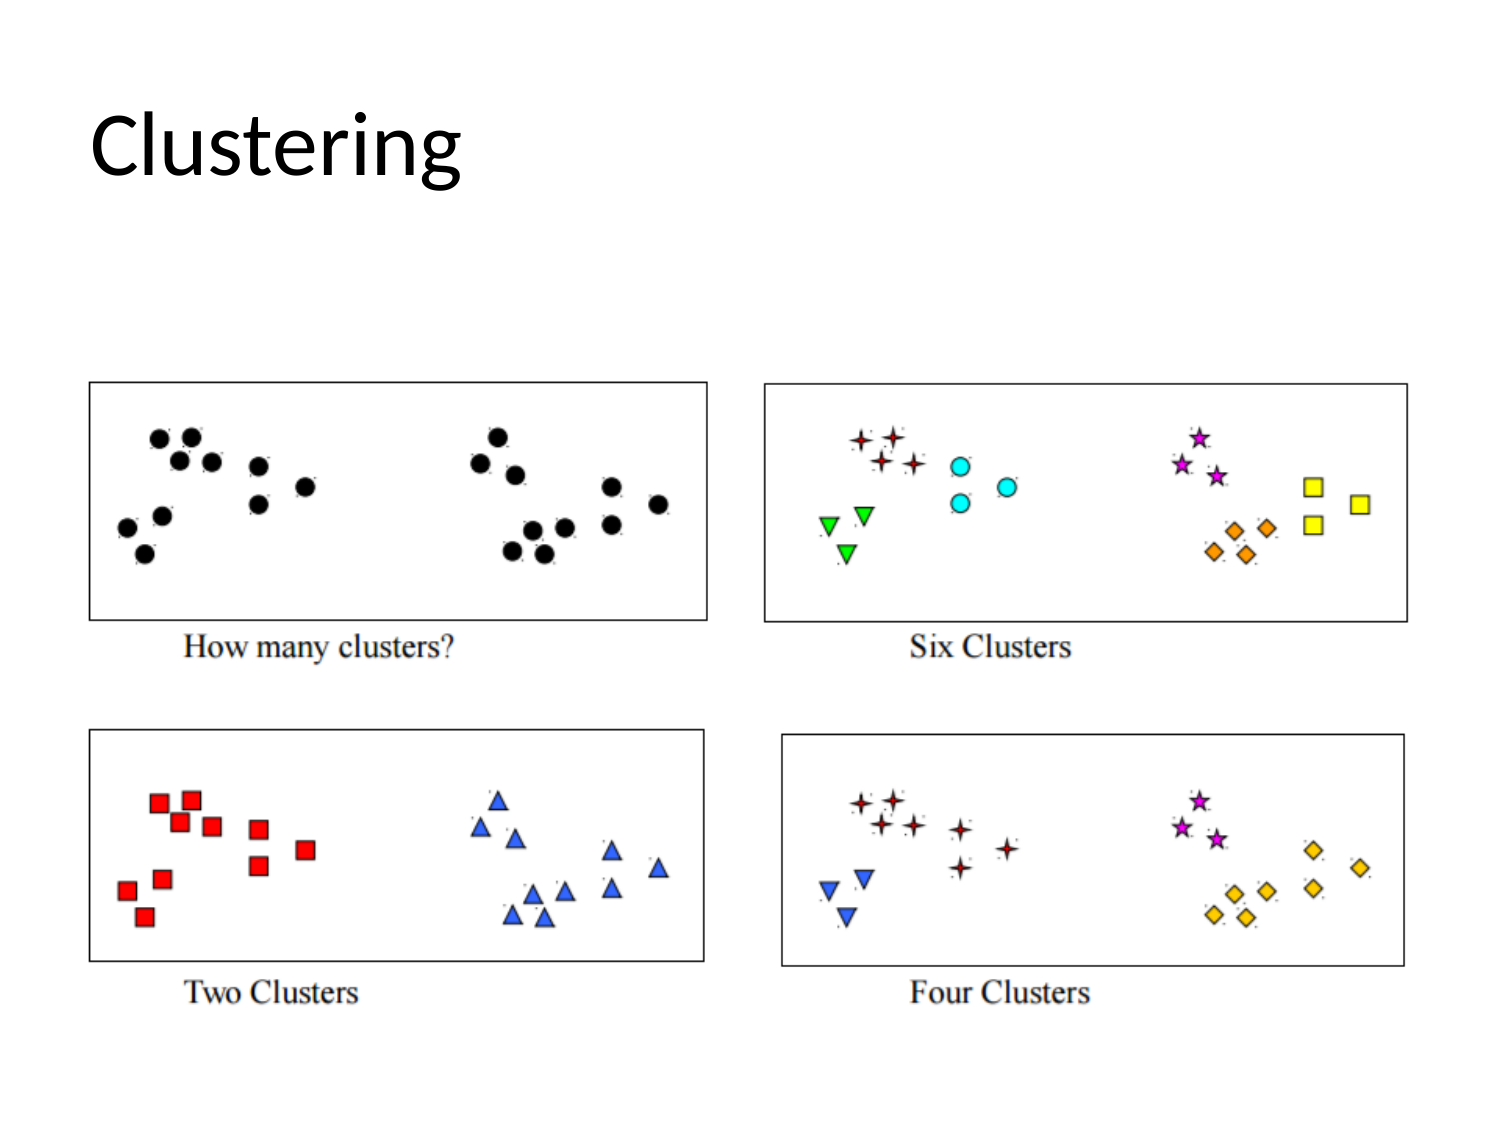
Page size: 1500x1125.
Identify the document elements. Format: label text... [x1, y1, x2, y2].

picture [74, 349, 1452, 1040]
title Clustering [75, 45, 1425, 233]
